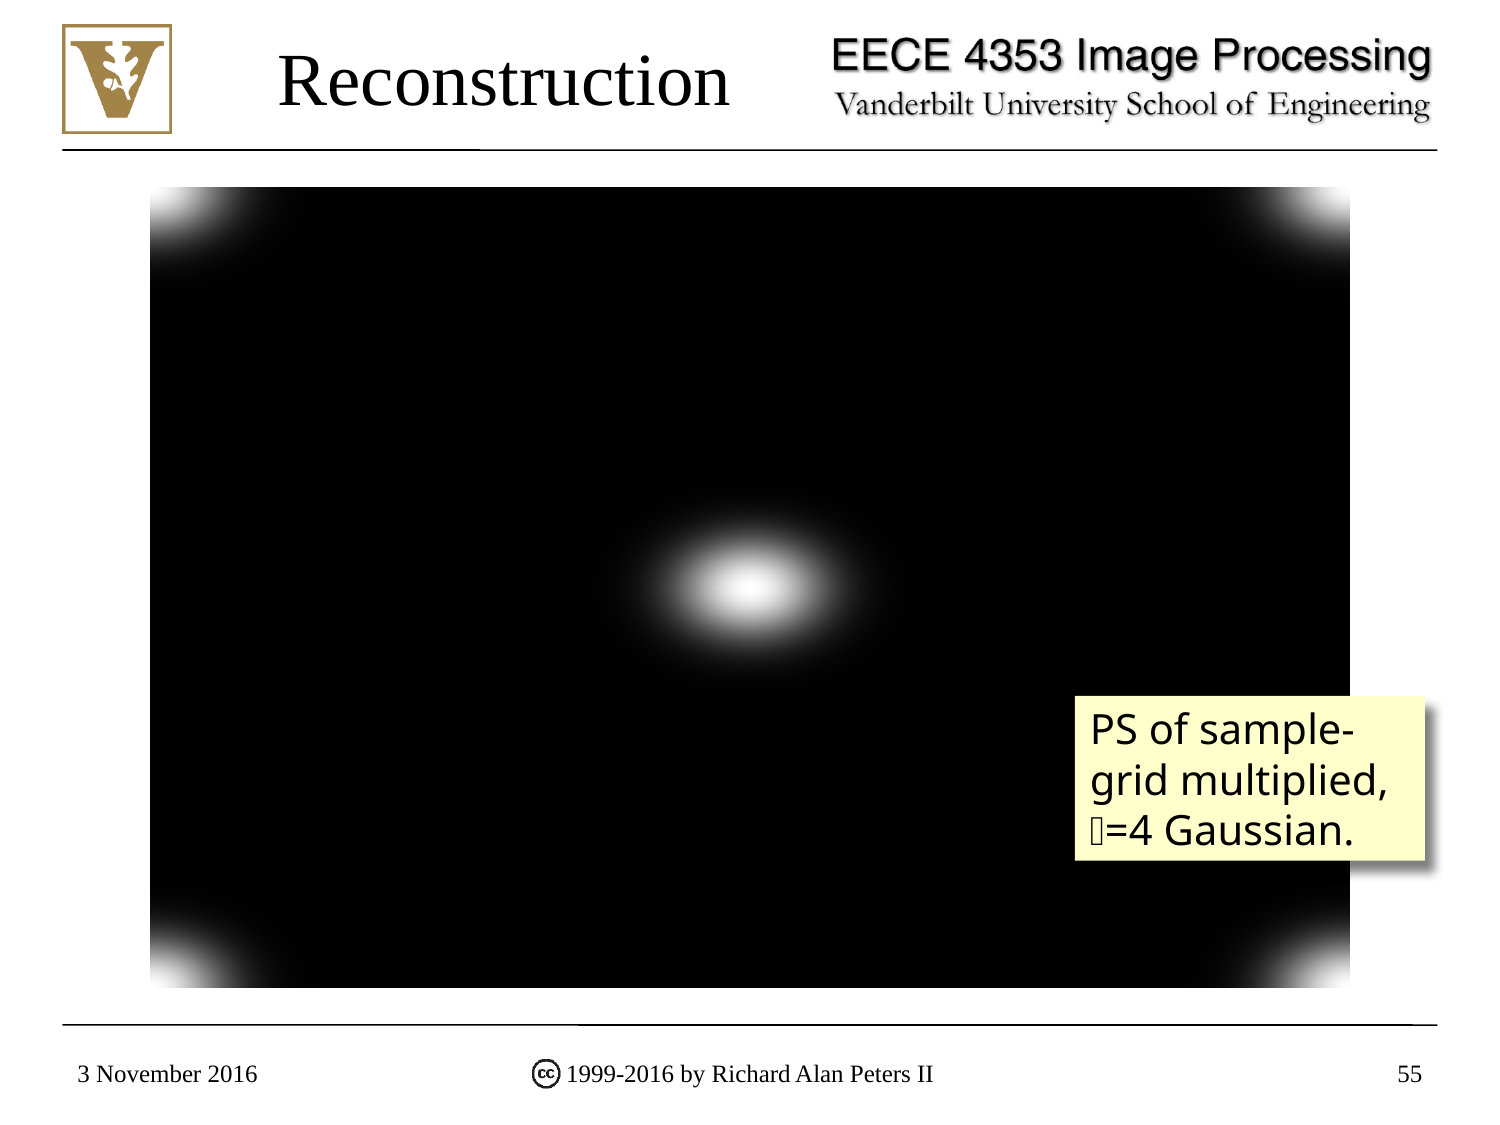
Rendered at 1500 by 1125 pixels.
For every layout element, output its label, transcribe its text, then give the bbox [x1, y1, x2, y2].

footer 1999-2016 by Richard Alan Peters II [496, 1042, 1004, 1103]
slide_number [62, 1042, 400, 1103]
picture [149, 187, 1351, 988]
title Reconstruction [262, 16, 775, 135]
picture [826, 25, 1436, 133]
picture [62, 24, 172, 134]
slide_number 55 [1100, 1042, 1438, 1103]
text_box PS of sample-grid multiplied, =4 Gaussian. [1354, 695, 1425, 861]
